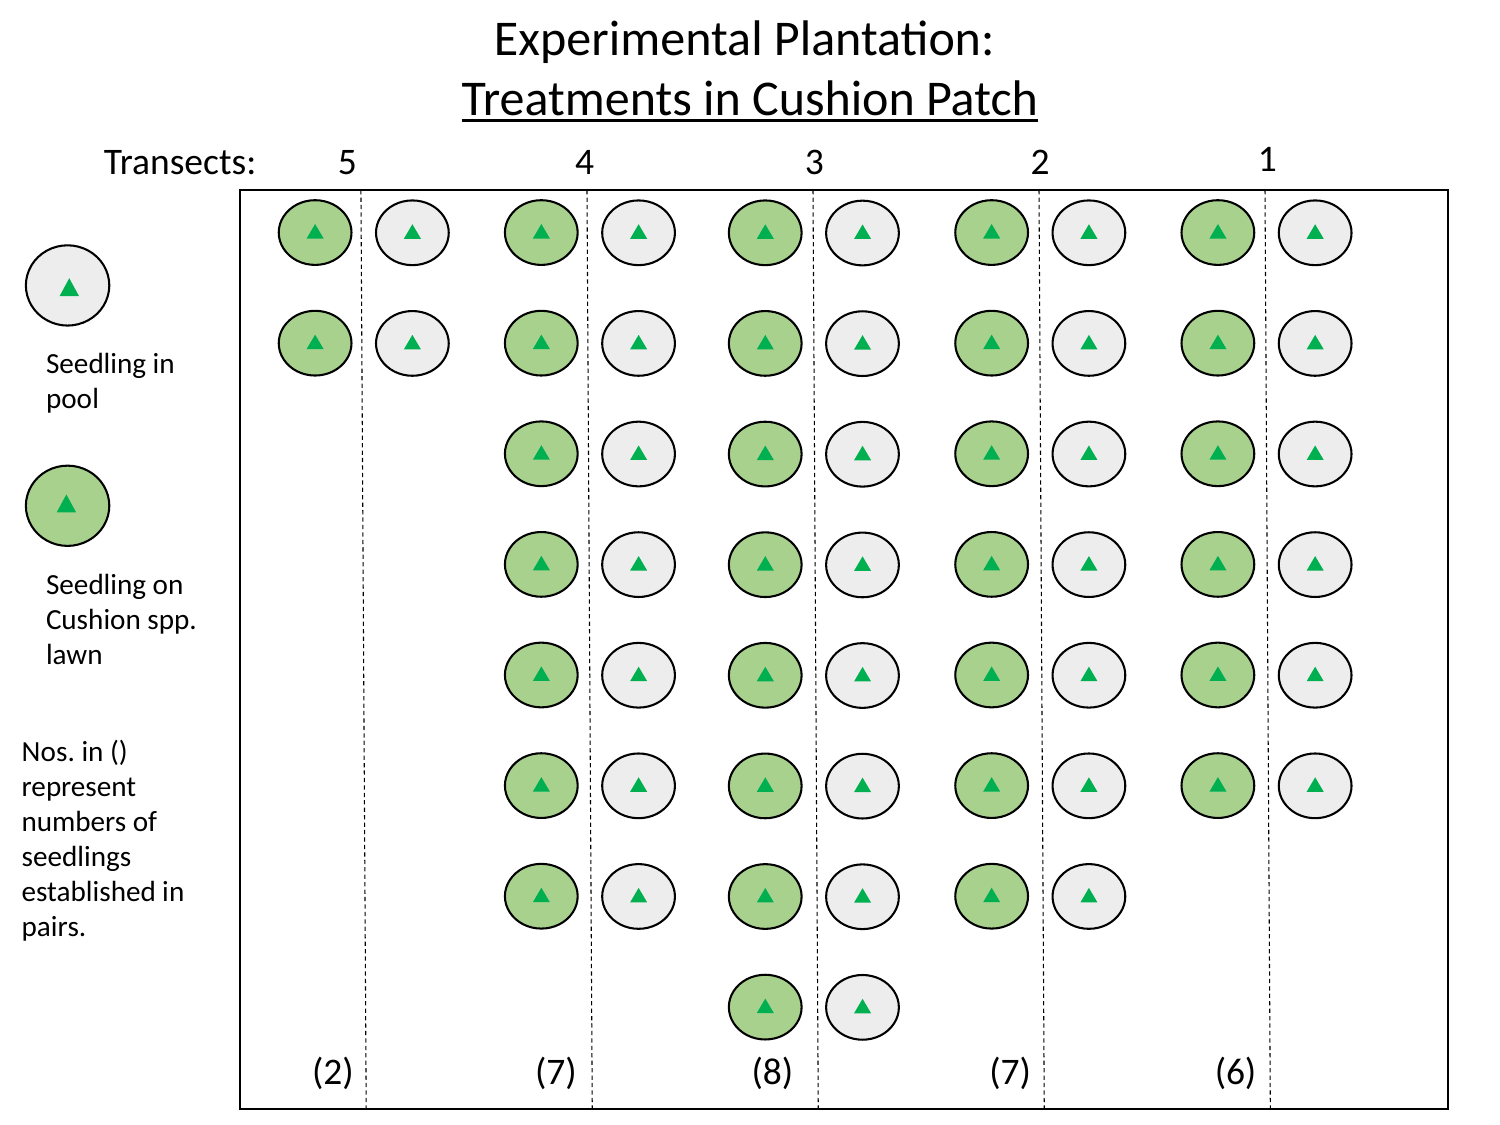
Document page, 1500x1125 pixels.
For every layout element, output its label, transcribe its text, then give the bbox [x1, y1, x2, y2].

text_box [1265, 266, 1271, 310]
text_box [1039, 190, 1045, 200]
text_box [586, 266, 593, 310]
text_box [25, 465, 237, 679]
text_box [1265, 819, 1271, 1109]
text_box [955, 421, 1126, 487]
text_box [955, 642, 1126, 708]
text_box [1265, 708, 1271, 753]
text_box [1181, 310, 1352, 376]
text_box 5 [323, 129, 372, 190]
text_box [586, 819, 593, 863]
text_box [1181, 531, 1352, 597]
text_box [1039, 487, 1045, 531]
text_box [586, 708, 593, 753]
text_box 4 [560, 129, 609, 190]
text_box (7) [974, 1039, 1039, 1100]
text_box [360, 376, 367, 1109]
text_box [1039, 819, 1045, 863]
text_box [1039, 929, 1045, 1109]
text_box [812, 1040, 819, 1109]
text_box 1 [1243, 127, 1292, 187]
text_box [728, 200, 899, 1040]
text_box (7) [520, 1039, 586, 1100]
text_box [504, 421, 675, 487]
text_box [504, 863, 675, 929]
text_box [1181, 200, 1352, 266]
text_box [504, 310, 675, 376]
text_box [1039, 708, 1045, 753]
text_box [25, 245, 237, 424]
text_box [504, 200, 675, 266]
text_box 2 [1015, 129, 1065, 190]
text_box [1181, 753, 1352, 819]
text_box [955, 200, 1126, 266]
text_box (2) [297, 1039, 360, 1100]
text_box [360, 190, 367, 200]
text_box Experimental Plantation: Treatments in Cushion Patch [0, 0, 1500, 133]
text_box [1039, 597, 1045, 642]
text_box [955, 531, 1126, 597]
text_box (6) [1200, 1039, 1265, 1100]
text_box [1265, 597, 1271, 642]
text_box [504, 531, 675, 597]
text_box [1265, 487, 1271, 531]
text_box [504, 753, 675, 819]
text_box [586, 487, 593, 531]
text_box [1039, 266, 1045, 310]
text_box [1265, 190, 1271, 200]
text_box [955, 310, 1126, 376]
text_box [812, 190, 819, 200]
text_box Transects: [89, 129, 272, 190]
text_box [955, 753, 1126, 819]
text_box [278, 310, 449, 376]
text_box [955, 863, 1126, 929]
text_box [1265, 376, 1271, 421]
text_box Nos. in () represent numbers of seedlings established in pairs. [6, 724, 260, 950]
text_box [360, 266, 367, 310]
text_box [586, 929, 593, 1109]
text_box 3 [790, 129, 840, 190]
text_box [278, 200, 449, 266]
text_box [1181, 642, 1352, 708]
text_box [239, 189, 1449, 1110]
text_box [1181, 421, 1352, 487]
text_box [504, 642, 675, 708]
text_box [586, 190, 593, 200]
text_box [586, 376, 593, 421]
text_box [586, 597, 593, 642]
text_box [1039, 376, 1045, 421]
text_box (8) [736, 1040, 809, 1100]
